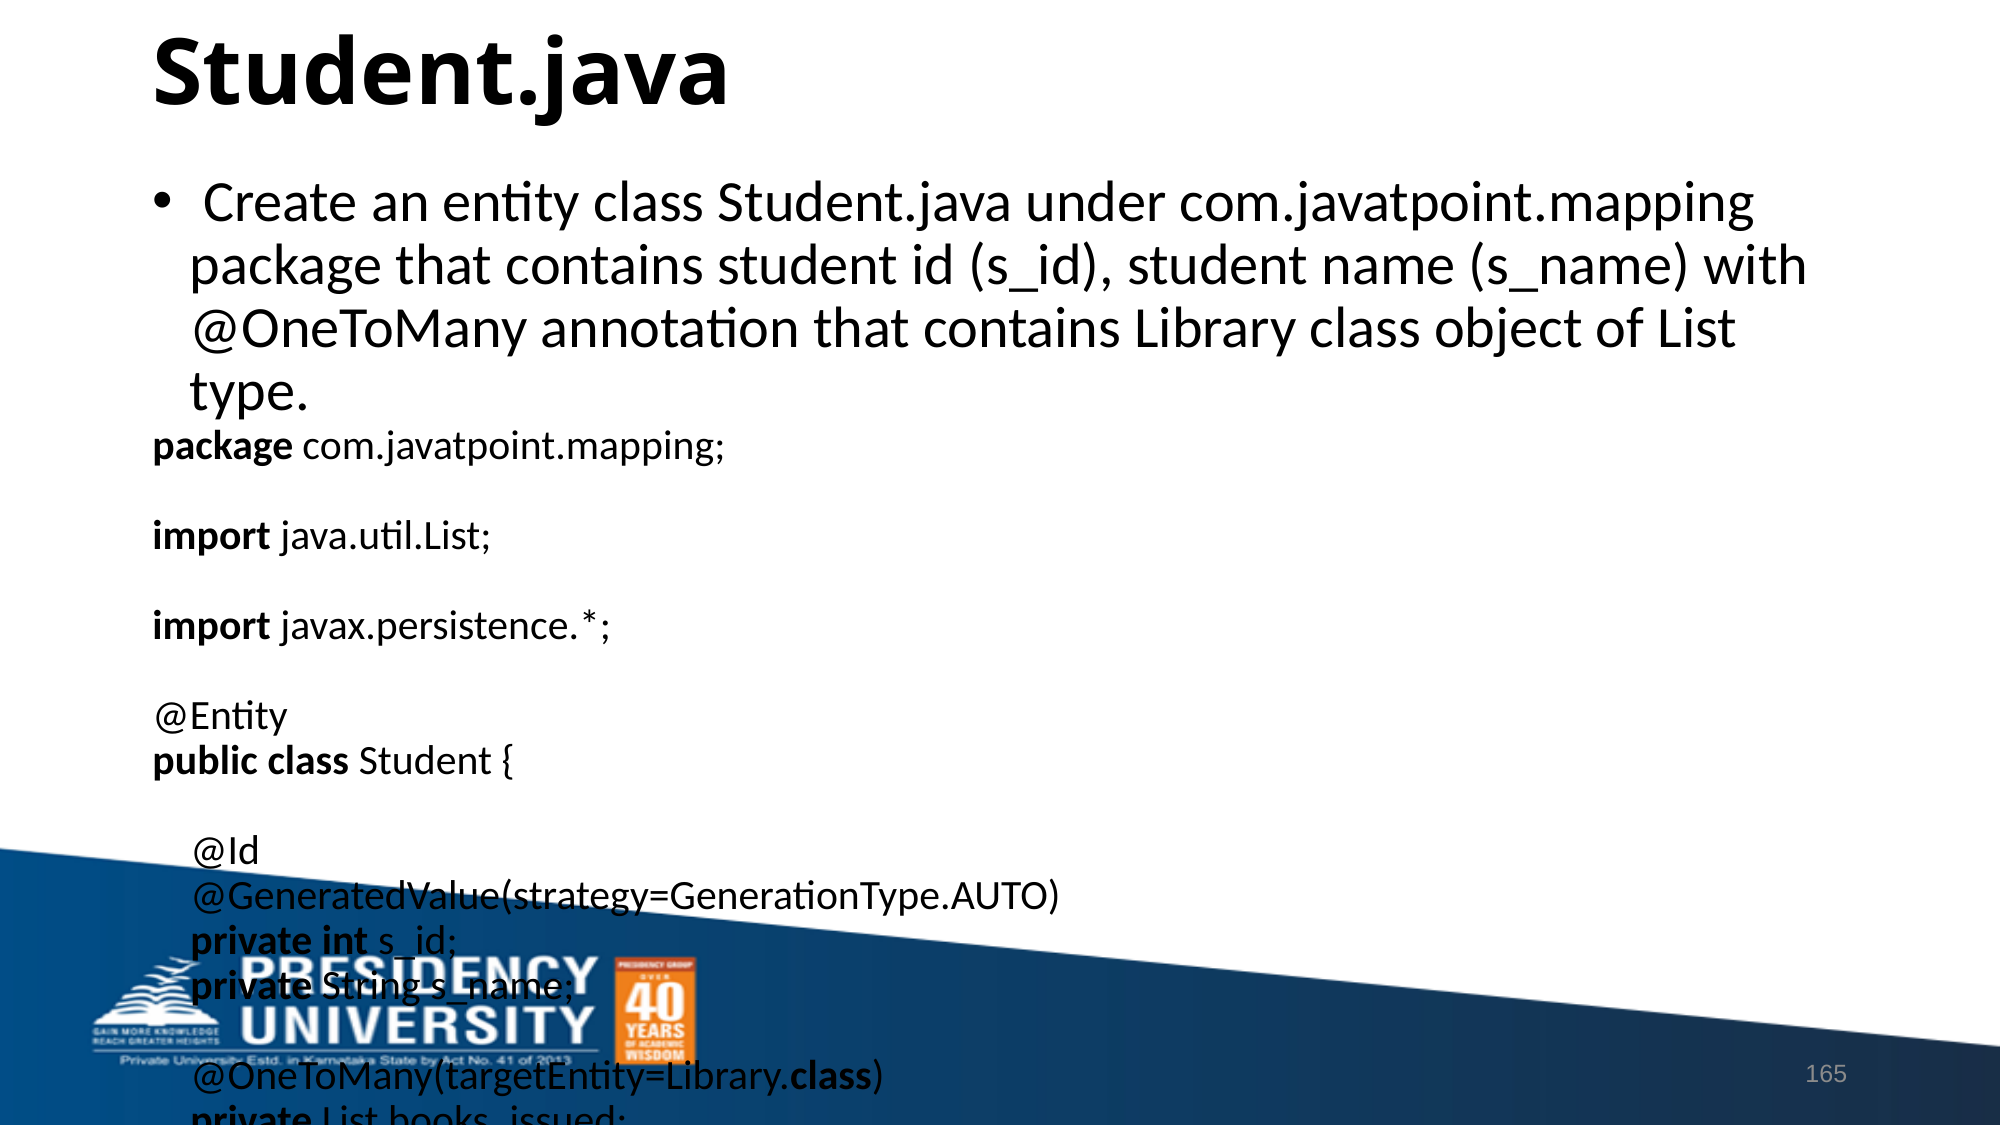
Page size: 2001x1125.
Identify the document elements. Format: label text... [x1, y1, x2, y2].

title Student.java [137, 59, 1863, 164]
picture [0, 845, 2000, 1125]
list Create an entity class Student.java under com.javatpoint.mapping package that contains student id (s_id), student name (s_name) with @OneToMany annotation that contains Library class object of List type. package com.javatpoint.mapping; import java.util.List; import javax.persistence.*; @Entity public class Student { @Id @GeneratedValue(strategy=GenerationType.AUTO) private int s_id; private String s_name; @OneToMany(targetEntity=Library.class) private List books_issued; public List getBooks_issued() { return books_issued; } public void setBooks_issued(List books_issued) { this.books_issued = books_issued; } public int getS_id() { return s_id; } public void setS_id(int s_id) { this.s_id = s_id; } public String getS_name() { return s_name; } public void setS_name(String s_name) { this.s_name = s_name; } } [137, 164, 1863, 1014]
slide_number 165 [1412, 1042, 1863, 1103]
